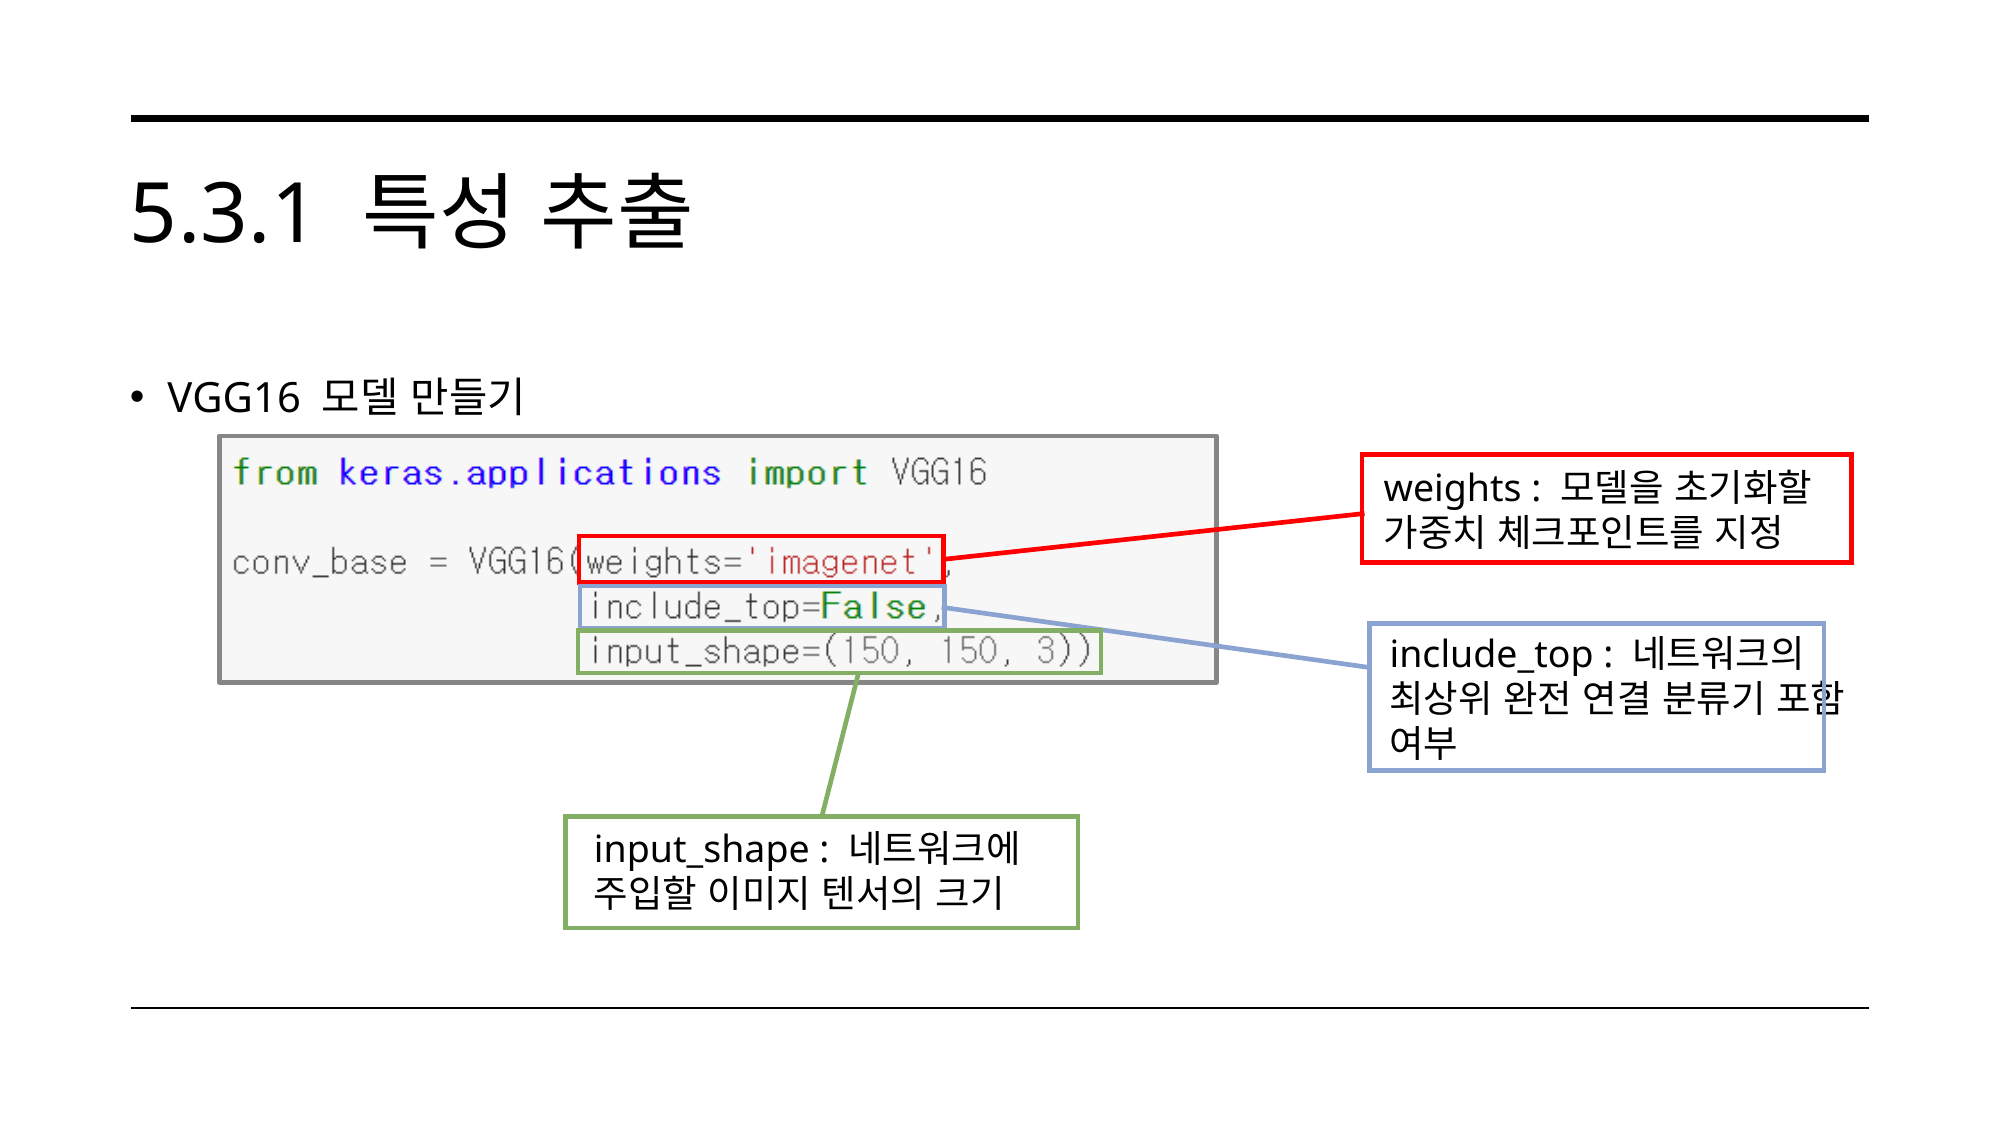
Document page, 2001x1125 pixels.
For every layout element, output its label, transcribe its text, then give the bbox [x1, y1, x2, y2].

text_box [941, 607, 1371, 668]
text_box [768, 727, 912, 764]
text_box weights : 모델을 초기화할 가중치 체크포인트를 지정 [1852, 456, 1859, 562]
text_box include_top : 네트워크의 최상위 완전 연결 분류기 포함 여부 [1374, 622, 1865, 772]
text_box [1369, 622, 1825, 771]
text_box [1361, 454, 1852, 563]
list VGG16 모델 만들기 [114, 353, 1869, 950]
title 5.3.1 특성 추출 [114, 151, 1869, 353]
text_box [943, 513, 1365, 560]
text_box [565, 816, 1079, 929]
picture [221, 438, 1214, 681]
